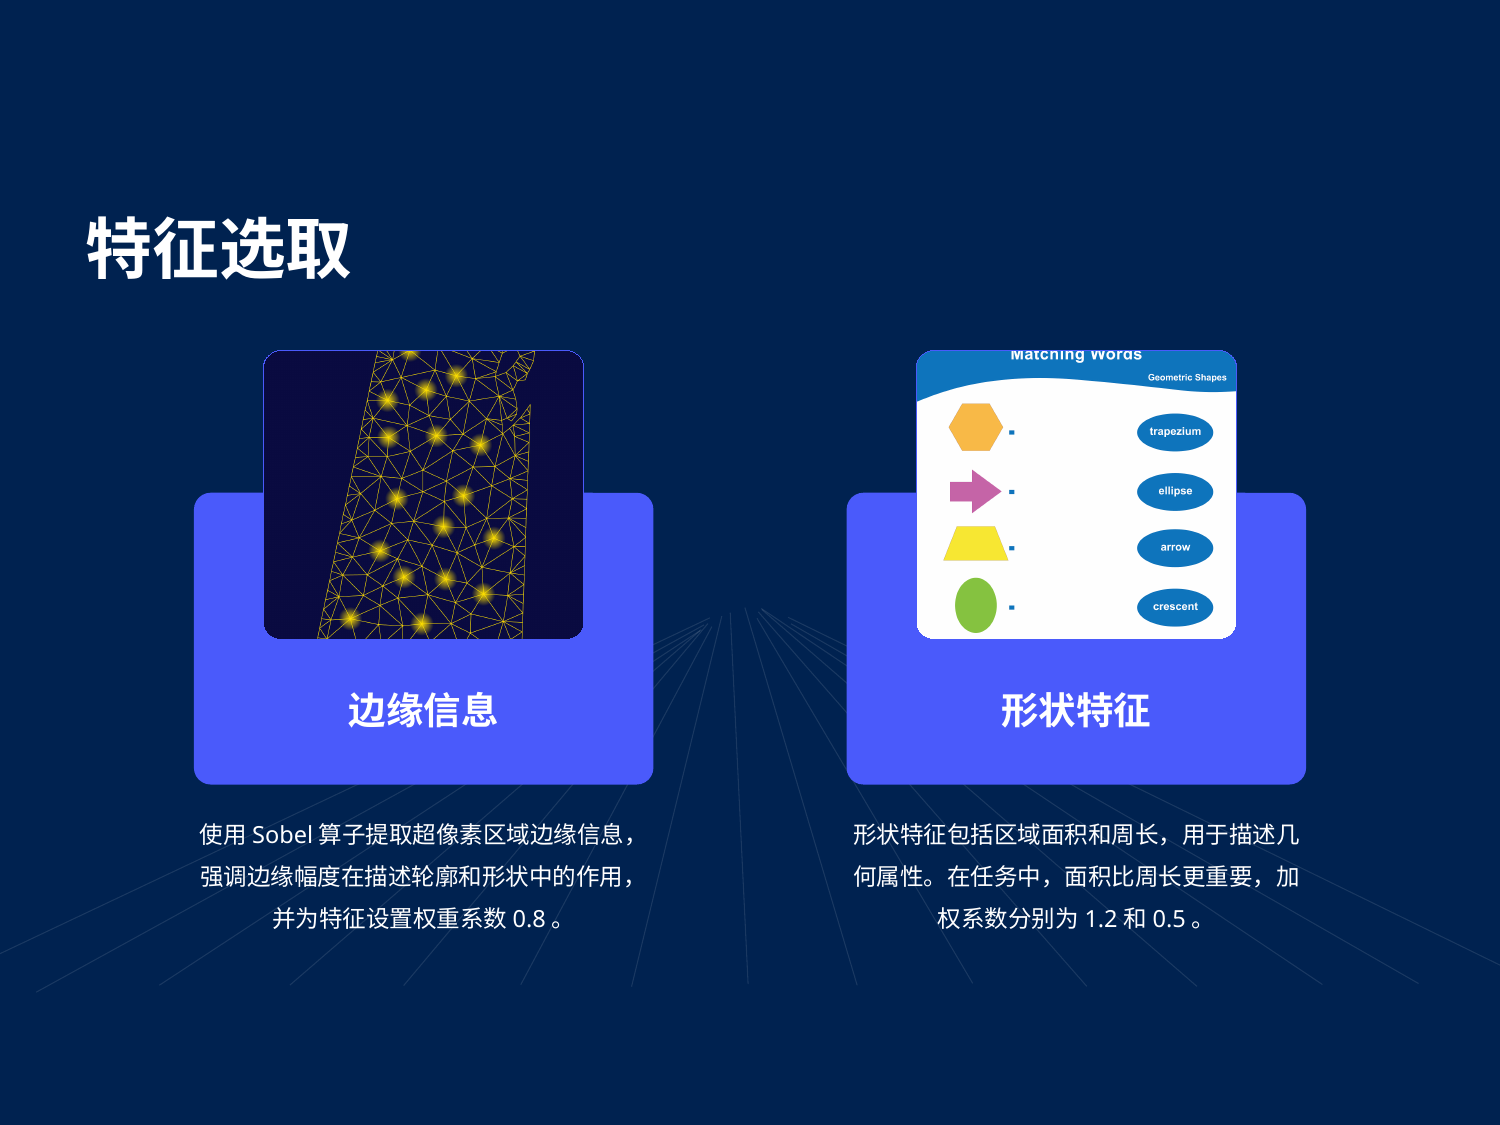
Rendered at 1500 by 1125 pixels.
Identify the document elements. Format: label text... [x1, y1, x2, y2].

text_box [192, 491, 655, 650]
picture [263, 350, 584, 640]
text_box [845, 491, 1308, 650]
text_box [193, 769, 655, 786]
title 特征选取 [85, 189, 1415, 287]
text_box 边缘信息 [189, 650, 658, 769]
text_box 形状特征 [842, 650, 1311, 769]
text_box [845, 769, 1307, 786]
text_box 形状特征包括区域面积和周长，用于描述几何属性。在任务中，面积比周长更重要，加权系数分别为1.2和0.5。 [846, 805, 1307, 945]
text_box 使用Sobel算子提取超像素区域边缘信息，强调边缘幅度在描述轮廓和形状中的作用，并为特征设置权重系数0.8。 [193, 805, 654, 945]
picture [916, 350, 1237, 640]
